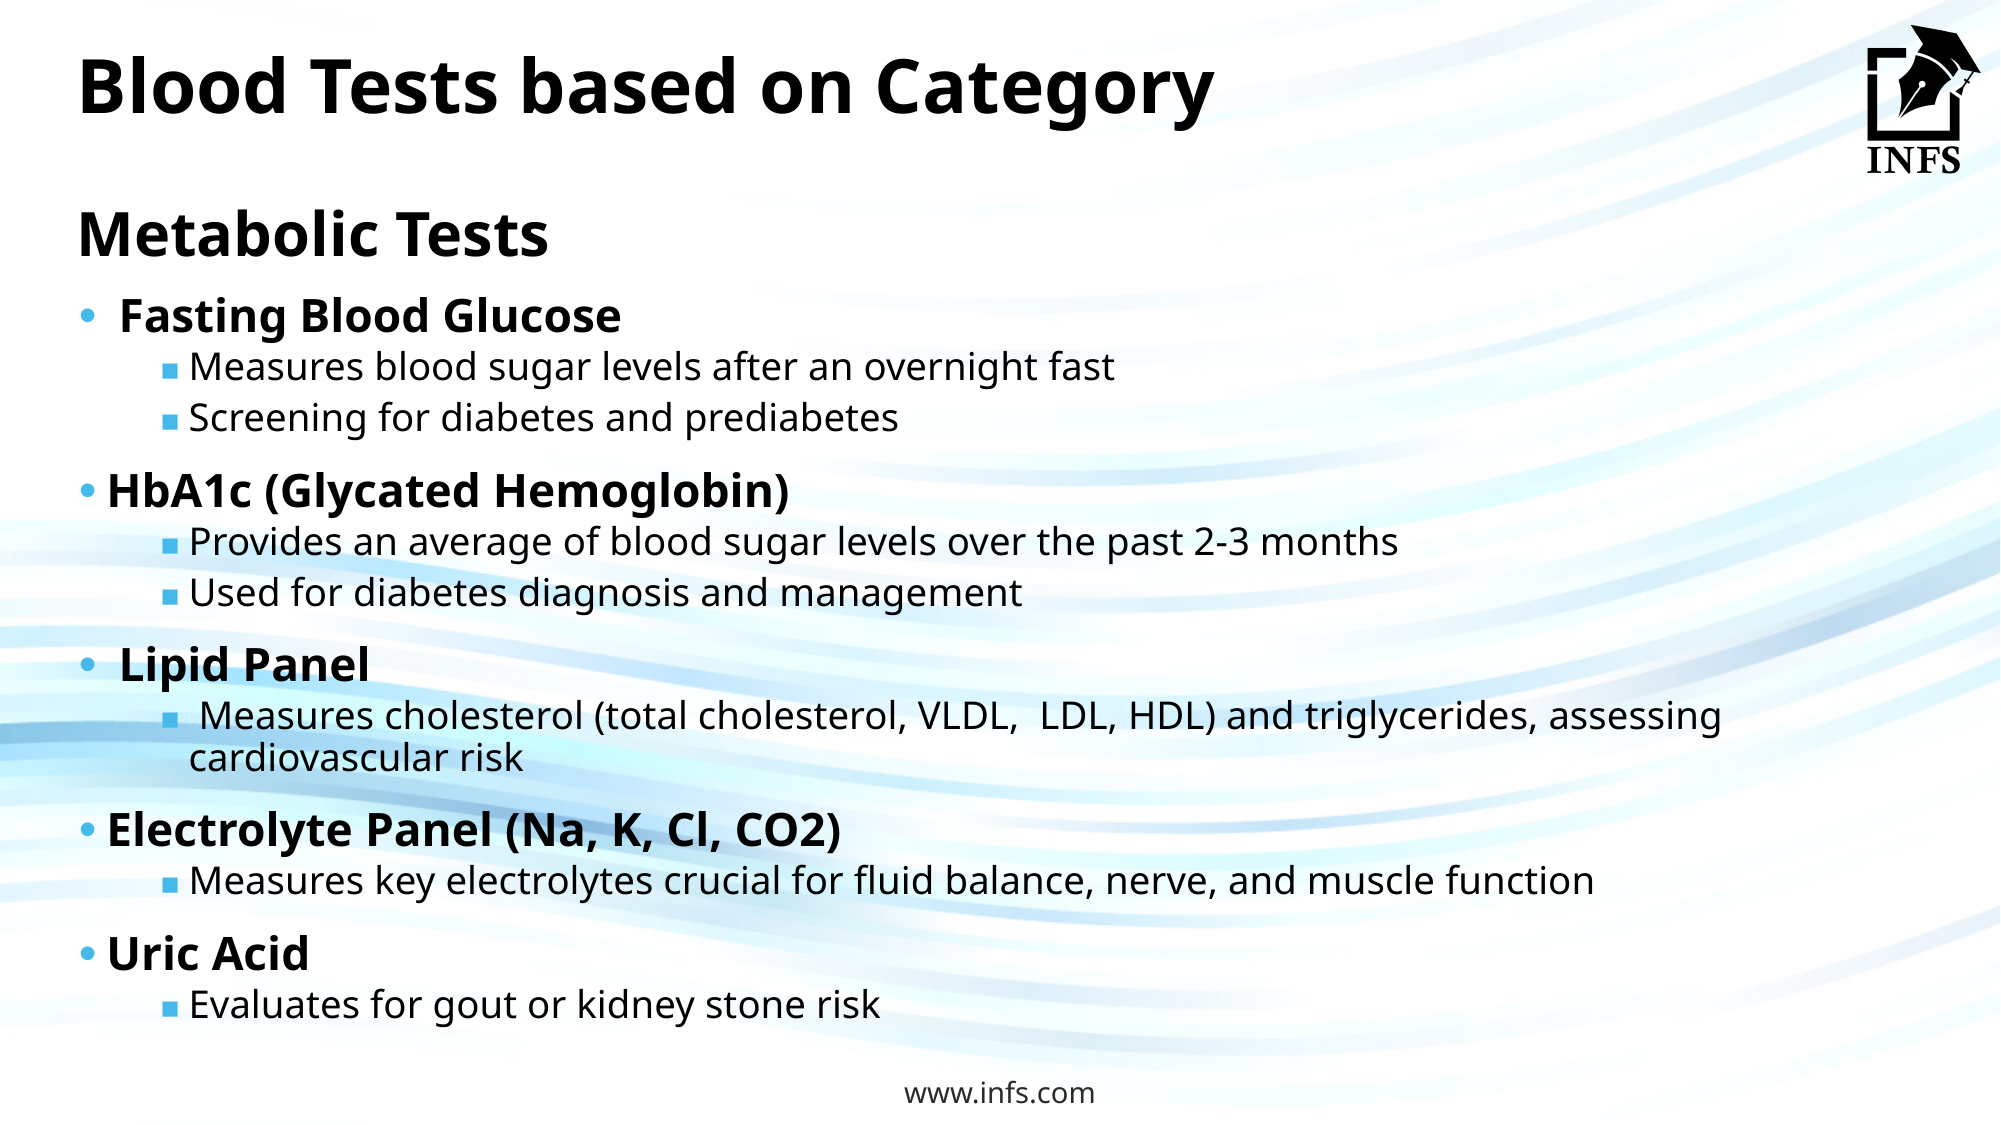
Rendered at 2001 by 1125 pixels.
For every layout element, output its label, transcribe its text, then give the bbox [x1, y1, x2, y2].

list Metabolic Tests Fasting Blood Glucose Measures blood sugar levels after an overnight fast Screening for diabetes and prediabetes HbA1c (Glycated Hemoglobin) Provides an average of blood sugar levels over the past 2-3 months Used for diabetes diagnosis and management Lipid Panel Measures cholesterol (total cholesterol, VLDL, LDL, HDL) and triglycerides, assessing cardiovascular risk Electrolyte Panel (Na, K, Cl, CO2) Measures key electrolytes crucial for fluid balance, nerve, and muscle function Uric Acid Evaluates for gout or kidney stone risk [61, 196, 1862, 1038]
title Blood Tests based on Category [61, 36, 1685, 142]
picture [0, 0, 2001, 1125]
